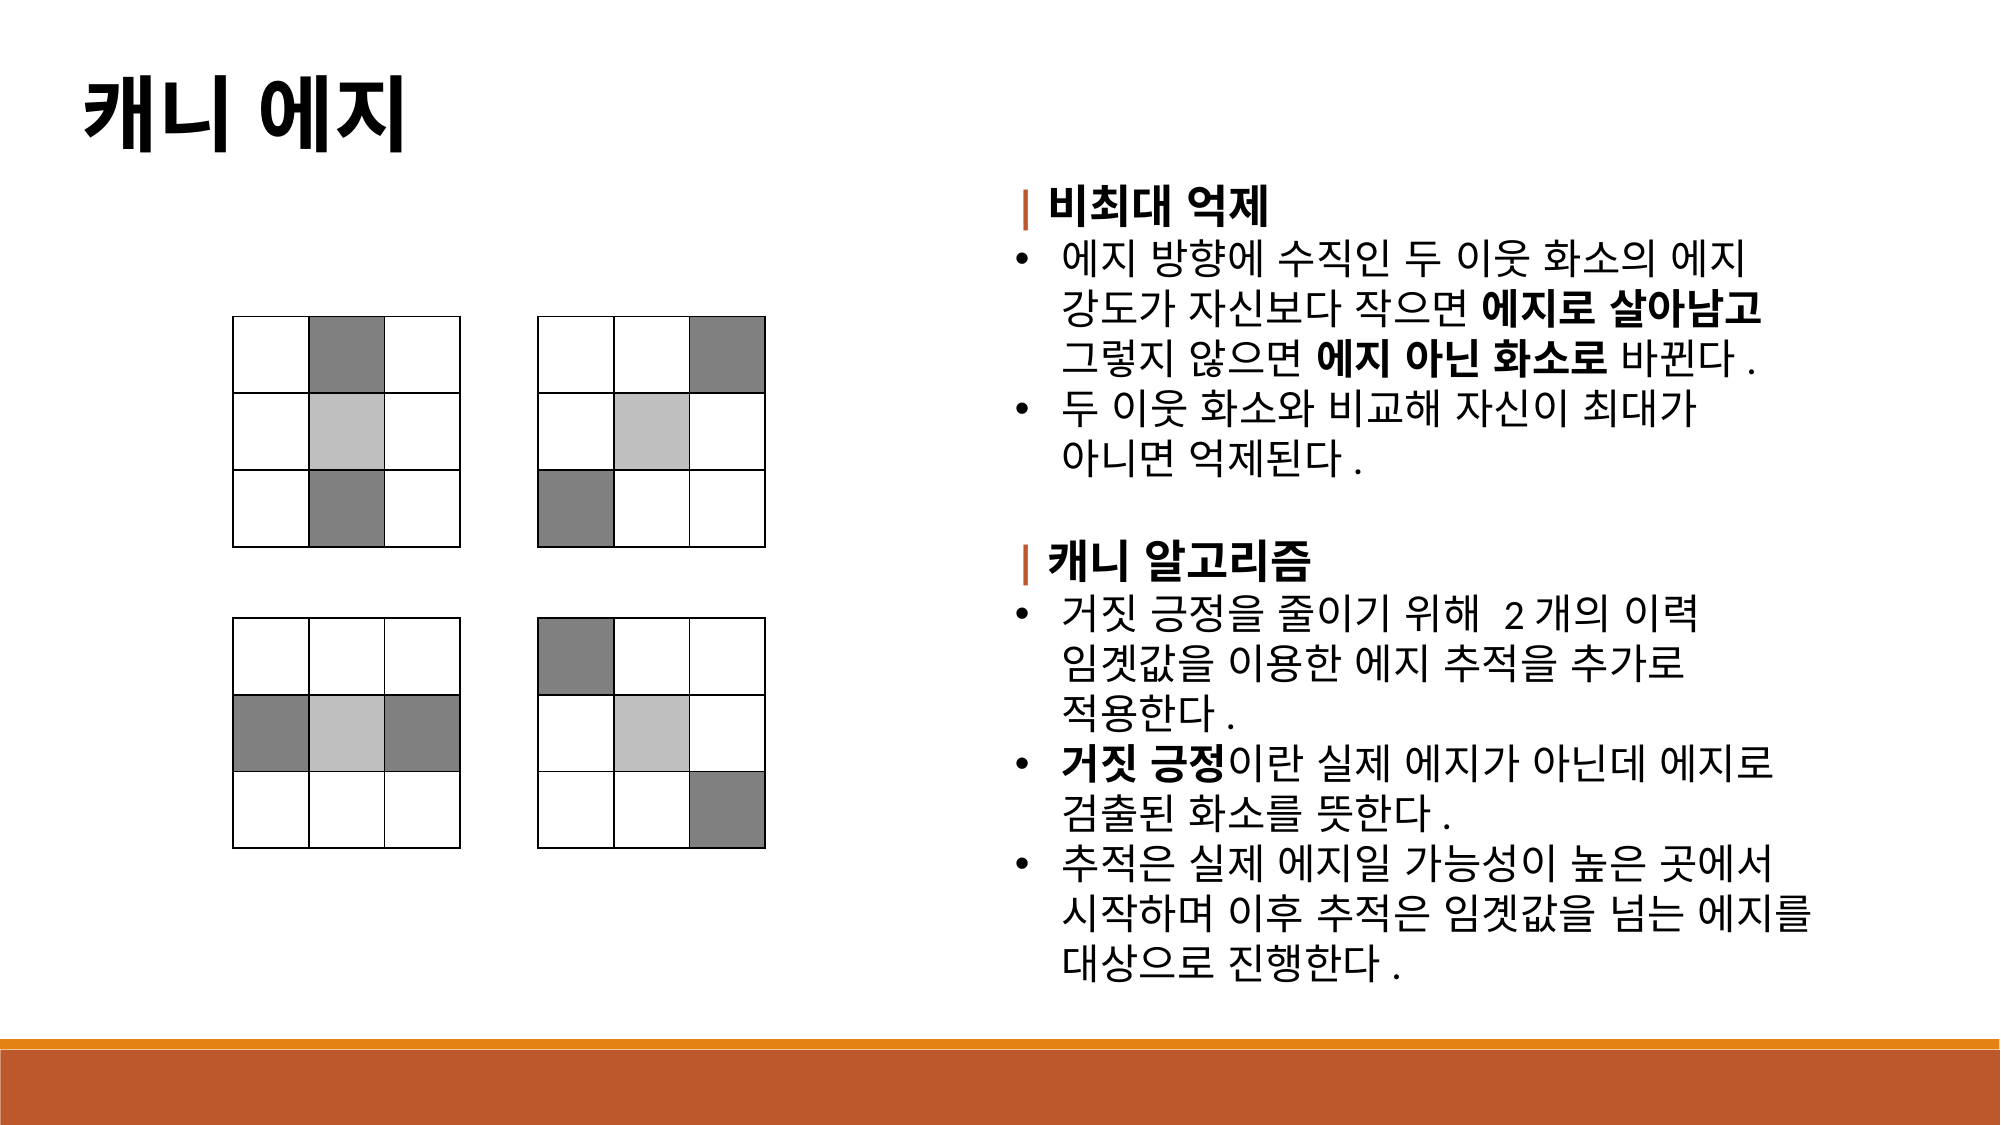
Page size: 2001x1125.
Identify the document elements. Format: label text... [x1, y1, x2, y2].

table_header [234, 317, 308, 392]
table_cell [539, 772, 613, 847]
table_cell [539, 394, 613, 469]
table_cell [615, 471, 689, 546]
table_cell [385, 394, 459, 469]
table_header [385, 619, 459, 694]
table_cell [539, 696, 613, 771]
table_cell [234, 471, 308, 546]
table_header [539, 317, 613, 392]
table_header [690, 317, 764, 392]
table_header [385, 317, 459, 392]
table_cell [385, 696, 459, 771]
table_cell [615, 772, 689, 847]
table_header [310, 619, 384, 694]
table_cell [310, 772, 384, 847]
table_cell [310, 394, 384, 469]
table_cell [234, 394, 308, 469]
table_cell [234, 772, 308, 847]
table_header [539, 619, 613, 694]
table_cell [539, 471, 613, 546]
table_cell [385, 772, 459, 847]
table_cell [615, 394, 689, 469]
table_cell [310, 696, 384, 771]
table_cell [385, 471, 459, 546]
table_header [234, 619, 308, 694]
text_box 캐니 에지 [66, 54, 426, 170]
text_box |비최대 억제 에지 방향에 수직인 두 이웃 화소의 에지 강도가 자신보다 작으면 에지로 살아남고 그렇지 않으면 에지 아닌 화소로 바뀐다. 두 이웃 화소와 비교해 자신이 최대가 아니면 억제된다. |캐니 알고리즘 거짓 긍정을 줄이기 위해 2개의 이력 임곗값을 이용한 에지 추적을 추가로 적용한다. 거짓 긍정이란 실제 에지가 아닌데 에지로 검출된 화소를 뜻한다. 추적은 실제 에지일 가능성이 높은 곳에서 시작하며 이후 추적은 임곗값을 넘는 에지를 대상으로 진행한다. [999, 170, 1830, 1046]
table_cell [615, 696, 689, 771]
table_header [310, 317, 384, 392]
table_cell [690, 394, 764, 469]
table_header [615, 619, 689, 694]
table_cell [690, 696, 764, 771]
table_header [615, 317, 689, 392]
table_header [690, 619, 764, 694]
table_cell [690, 471, 764, 546]
table_cell [690, 772, 764, 847]
table_cell [310, 471, 384, 546]
table_cell [234, 696, 308, 771]
